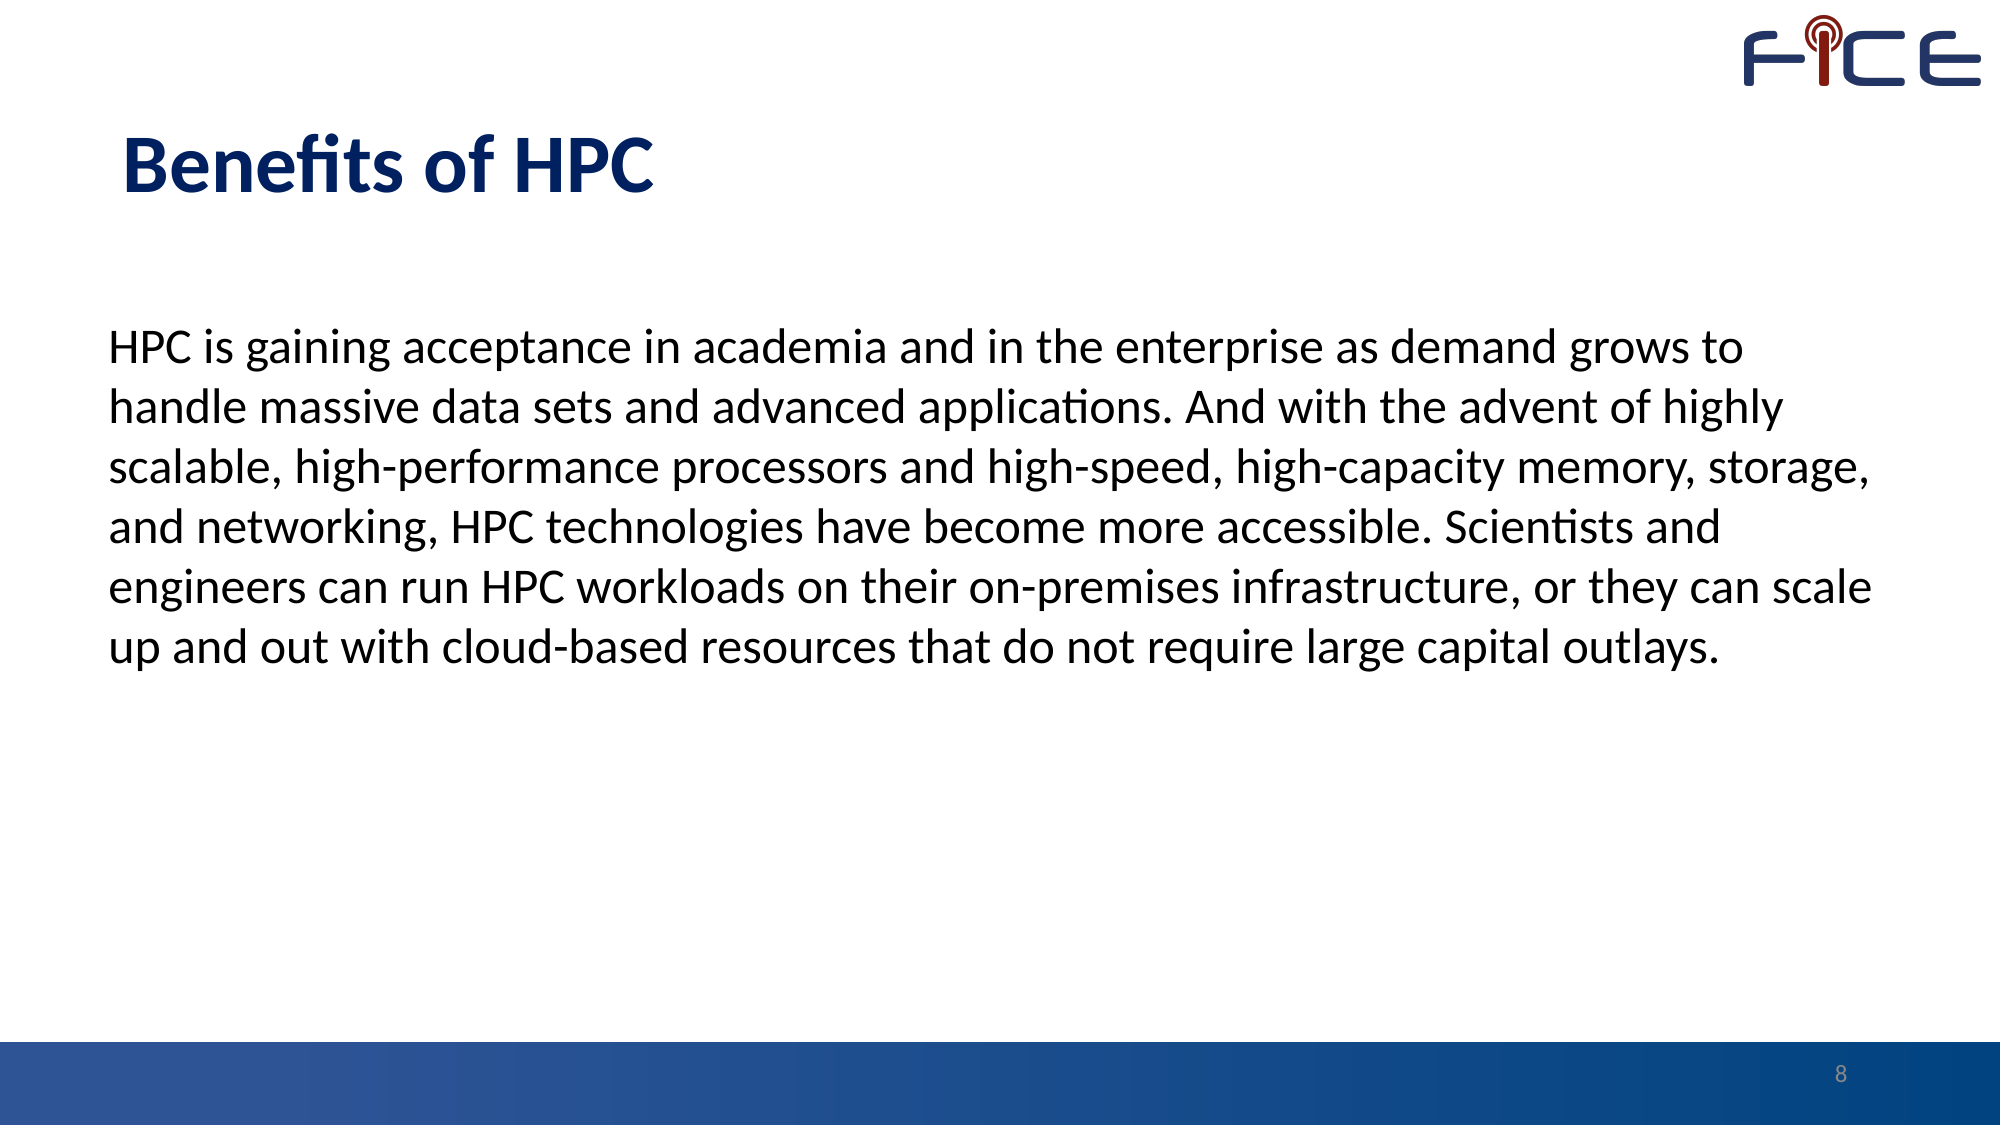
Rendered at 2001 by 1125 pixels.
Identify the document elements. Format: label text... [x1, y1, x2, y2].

text_box HPC is gaining acceptance in academia and in the enterprise as demand grows to handle massive data sets and advanced applications. And with the advent of highly scalable, high-performance processors and high-speed, high-capacity memory, storage, and networking, HPC technologies have become more accessible. Scientists and engineers can run HPC workloads on their on-premises infrastructure, or they can scale up and out with cloud-based resources that do not require large capital outlays. [93, 245, 1896, 983]
slide_number 8 [1412, 1042, 1863, 1103]
text_box Benefits of HPC [107, 59, 1882, 217]
picture [1744, 15, 1981, 86]
